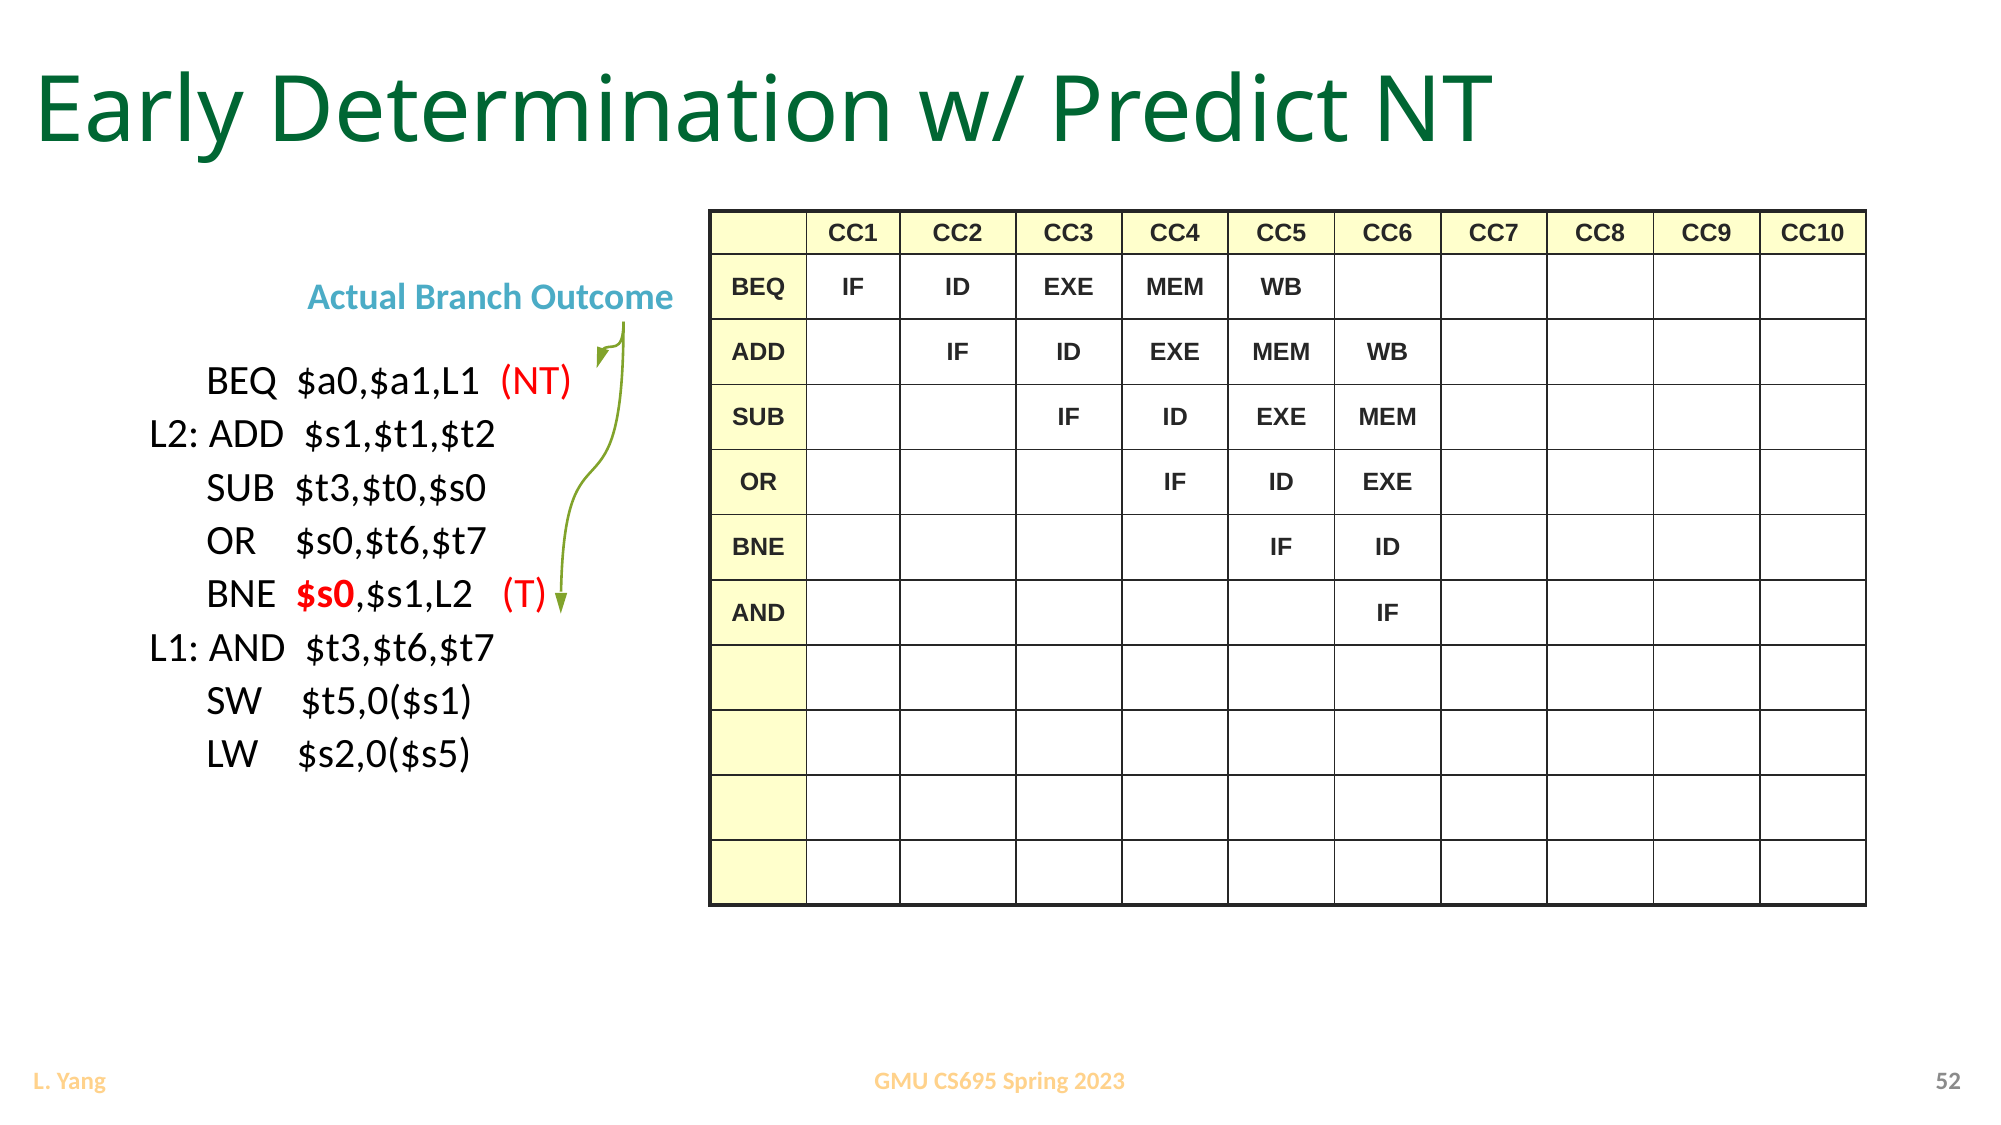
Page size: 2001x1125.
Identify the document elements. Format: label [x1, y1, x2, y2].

table_cell [1123, 711, 1227, 774]
table_cell [1229, 841, 1334, 903]
table_cell [1123, 320, 1227, 384]
table_cell [1654, 711, 1759, 774]
table_cell [1442, 255, 1546, 318]
table_cell [1229, 581, 1334, 644]
table_cell [1335, 711, 1440, 774]
footer [662, 1050, 1338, 1110]
table_cell [1229, 320, 1334, 384]
table_header [1442, 213, 1546, 253]
table_cell [1548, 841, 1653, 903]
table_cell [1017, 515, 1121, 579]
table_cell [1017, 646, 1121, 709]
table_cell [901, 646, 1015, 709]
table_cell [1761, 385, 1865, 449]
table_cell [901, 320, 1015, 384]
table_cell [1017, 385, 1121, 449]
table_cell [1654, 320, 1759, 384]
table_cell [1335, 841, 1440, 903]
table_cell [712, 776, 806, 839]
table_cell [1548, 385, 1653, 449]
table_cell [1335, 515, 1440, 579]
table_cell [712, 581, 806, 644]
table_cell [1229, 385, 1334, 449]
table_cell [1442, 646, 1546, 709]
table_cell [1123, 450, 1227, 514]
table_cell [1229, 515, 1334, 579]
table_cell [1761, 581, 1865, 644]
table_cell [901, 581, 1015, 644]
table_cell [1761, 646, 1865, 709]
table_cell [712, 646, 806, 709]
table_header [1017, 213, 1121, 253]
table_cell [1654, 776, 1759, 839]
table_cell [807, 515, 899, 579]
table_cell [807, 711, 899, 774]
table_cell [807, 581, 899, 644]
table_cell [1761, 255, 1865, 318]
table_cell [901, 841, 1015, 903]
table_cell [1761, 711, 1865, 774]
table_cell [1442, 711, 1546, 774]
table_cell [1654, 841, 1759, 903]
table_header [1229, 213, 1334, 253]
table_cell [901, 711, 1015, 774]
text_box [134, 331, 738, 840]
table_cell [1123, 255, 1227, 318]
table_cell [1548, 255, 1653, 318]
table_cell [1442, 385, 1546, 449]
table_header [1548, 213, 1653, 253]
table_cell [1548, 581, 1653, 644]
table_cell [807, 320, 899, 384]
table_cell [1229, 646, 1334, 709]
table_cell [901, 385, 1015, 449]
table_cell [1123, 515, 1227, 579]
table_cell [712, 841, 806, 903]
table_cell [1548, 450, 1653, 514]
table_cell [1229, 776, 1334, 839]
title [18, 25, 1977, 169]
table_cell [1761, 776, 1865, 839]
table_cell [1335, 776, 1440, 839]
slide_number [1526, 1050, 1977, 1110]
table_header [712, 213, 806, 253]
table_cell [1123, 646, 1227, 709]
table_cell [807, 255, 899, 318]
table_cell [807, 646, 899, 709]
table_cell [1442, 450, 1546, 514]
table_cell [712, 711, 806, 774]
table_header [1335, 213, 1440, 253]
table_cell [1123, 776, 1227, 839]
table_cell [1017, 320, 1121, 384]
table_cell [1442, 841, 1546, 903]
table_cell [1548, 515, 1653, 579]
table_cell [901, 450, 1015, 514]
table_cell [1017, 450, 1121, 514]
table_cell [1548, 776, 1653, 839]
table_cell [1017, 581, 1121, 644]
table_header [1123, 213, 1227, 253]
table_header [807, 213, 899, 253]
table_header [1761, 213, 1865, 253]
table_cell [1442, 776, 1546, 839]
table_cell [1335, 581, 1440, 644]
table_cell [901, 255, 1015, 318]
table_cell [1017, 255, 1121, 318]
table_cell [1017, 711, 1121, 774]
table_cell [1335, 450, 1440, 514]
table_header [901, 213, 1015, 253]
table_cell [807, 385, 899, 449]
table_cell [1654, 515, 1759, 579]
table_cell [1442, 581, 1546, 644]
table_cell [1335, 320, 1440, 384]
table_cell [807, 841, 899, 903]
table_cell [1335, 255, 1440, 318]
table_cell [1229, 711, 1334, 774]
table_cell [1761, 320, 1865, 384]
table_cell [807, 776, 899, 839]
table_cell [1654, 255, 1759, 318]
table_cell [1761, 450, 1865, 514]
table_cell [1017, 776, 1121, 839]
table_cell [1548, 320, 1653, 384]
table_cell [901, 515, 1015, 579]
table_cell [1123, 385, 1227, 449]
table_cell [1442, 515, 1546, 579]
table_cell [1548, 711, 1653, 774]
table_header [1654, 213, 1759, 253]
slide_number [18, 1050, 469, 1110]
table_cell [1123, 841, 1227, 903]
text_box [292, 264, 690, 325]
table_cell [1548, 646, 1653, 709]
table_cell [712, 450, 806, 514]
table_cell [712, 385, 806, 449]
table_cell [1017, 841, 1121, 903]
table_cell [1335, 385, 1440, 449]
table_cell [712, 320, 806, 384]
table_cell [807, 450, 899, 514]
table_cell [1654, 450, 1759, 514]
table_cell [1761, 841, 1865, 903]
table_cell [712, 515, 806, 579]
table_cell [1335, 646, 1440, 709]
table_cell [1761, 515, 1865, 579]
table_cell [901, 776, 1015, 839]
table_cell [1229, 450, 1334, 514]
table_cell [1654, 646, 1759, 709]
table_cell [1229, 255, 1334, 318]
table_cell [1123, 581, 1227, 644]
table_cell [1442, 320, 1546, 384]
table_cell [1654, 581, 1759, 644]
table_cell [712, 255, 806, 318]
table_cell [1654, 385, 1759, 449]
